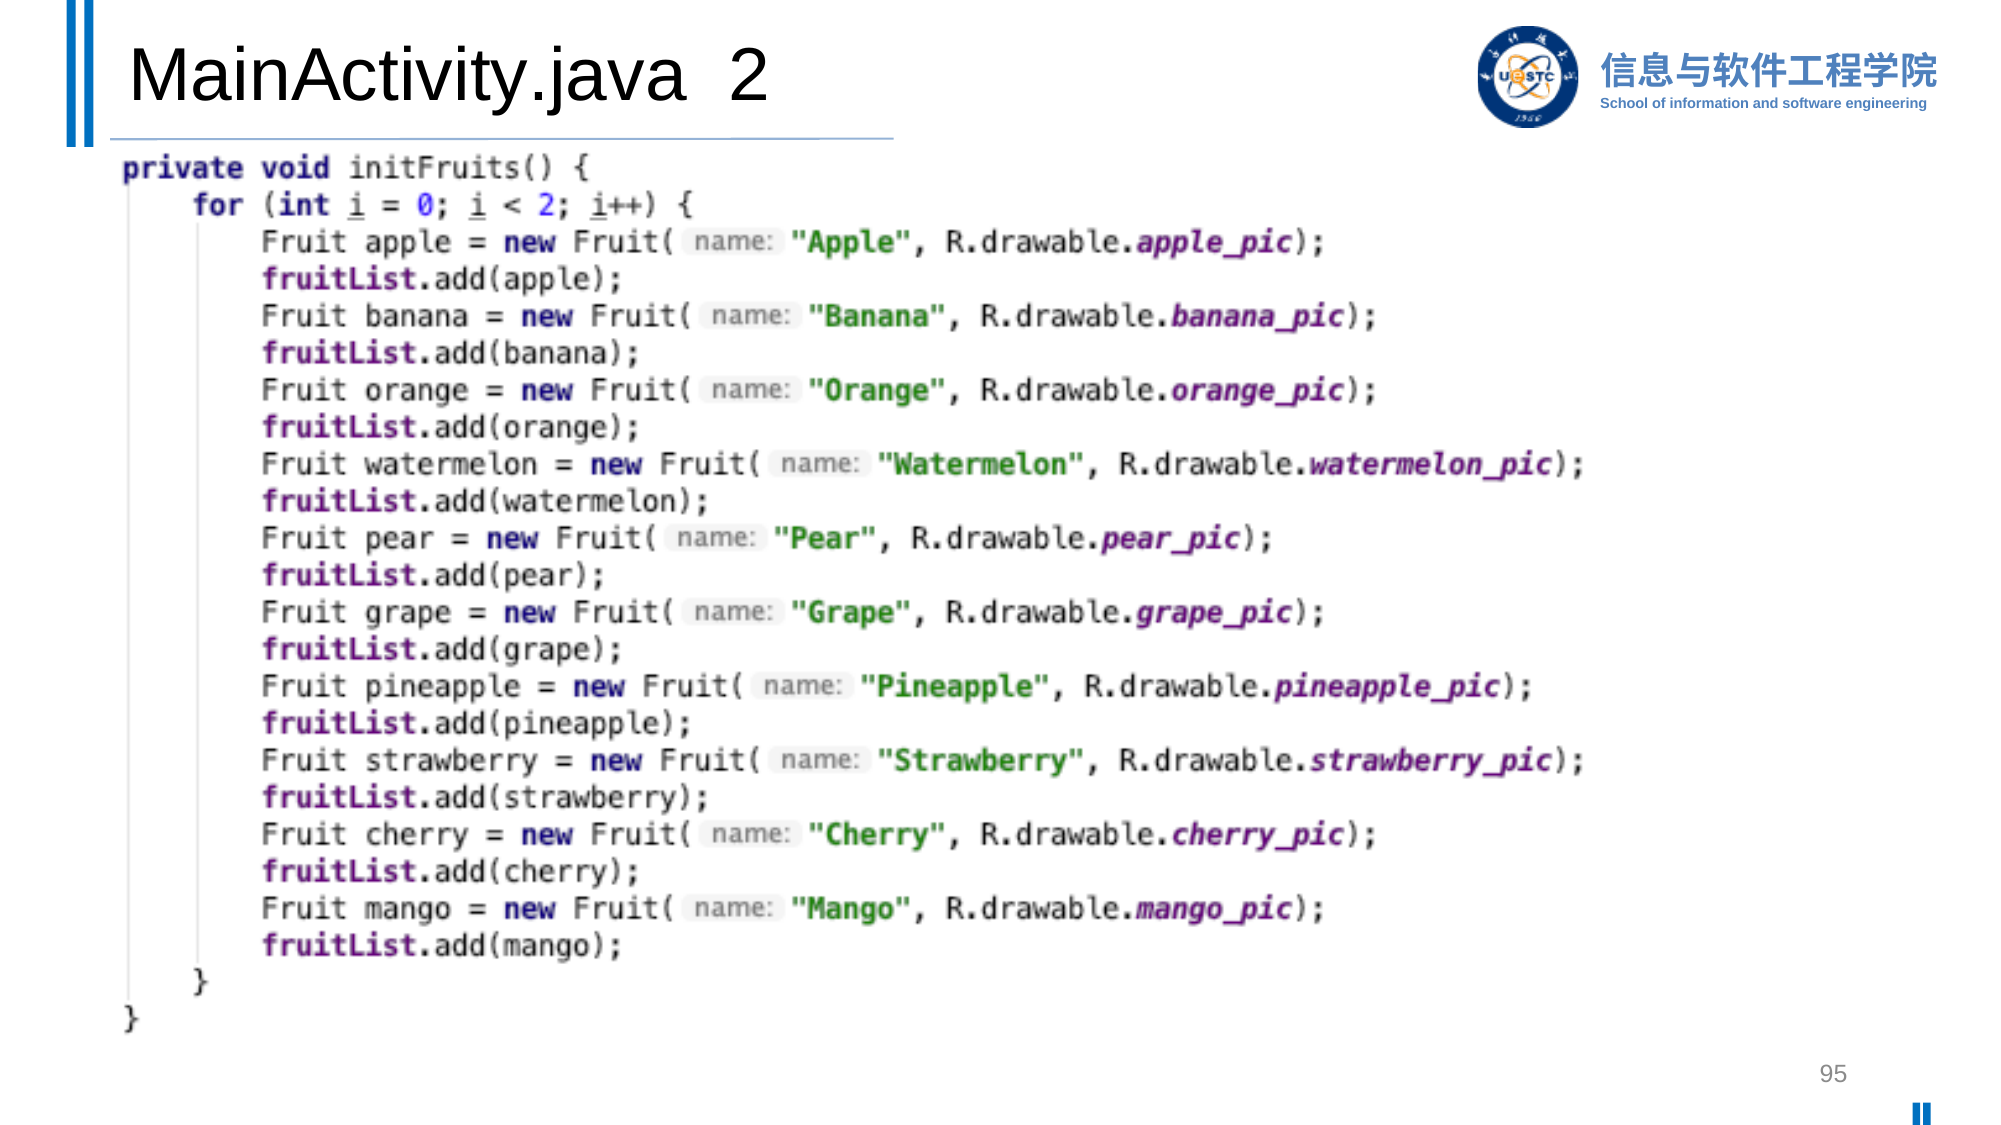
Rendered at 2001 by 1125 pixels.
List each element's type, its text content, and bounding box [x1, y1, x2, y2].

title MainActivity.java 2 [113, 10, 1839, 143]
slide_number 95 [1412, 1042, 1863, 1103]
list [113, 142, 1632, 1043]
